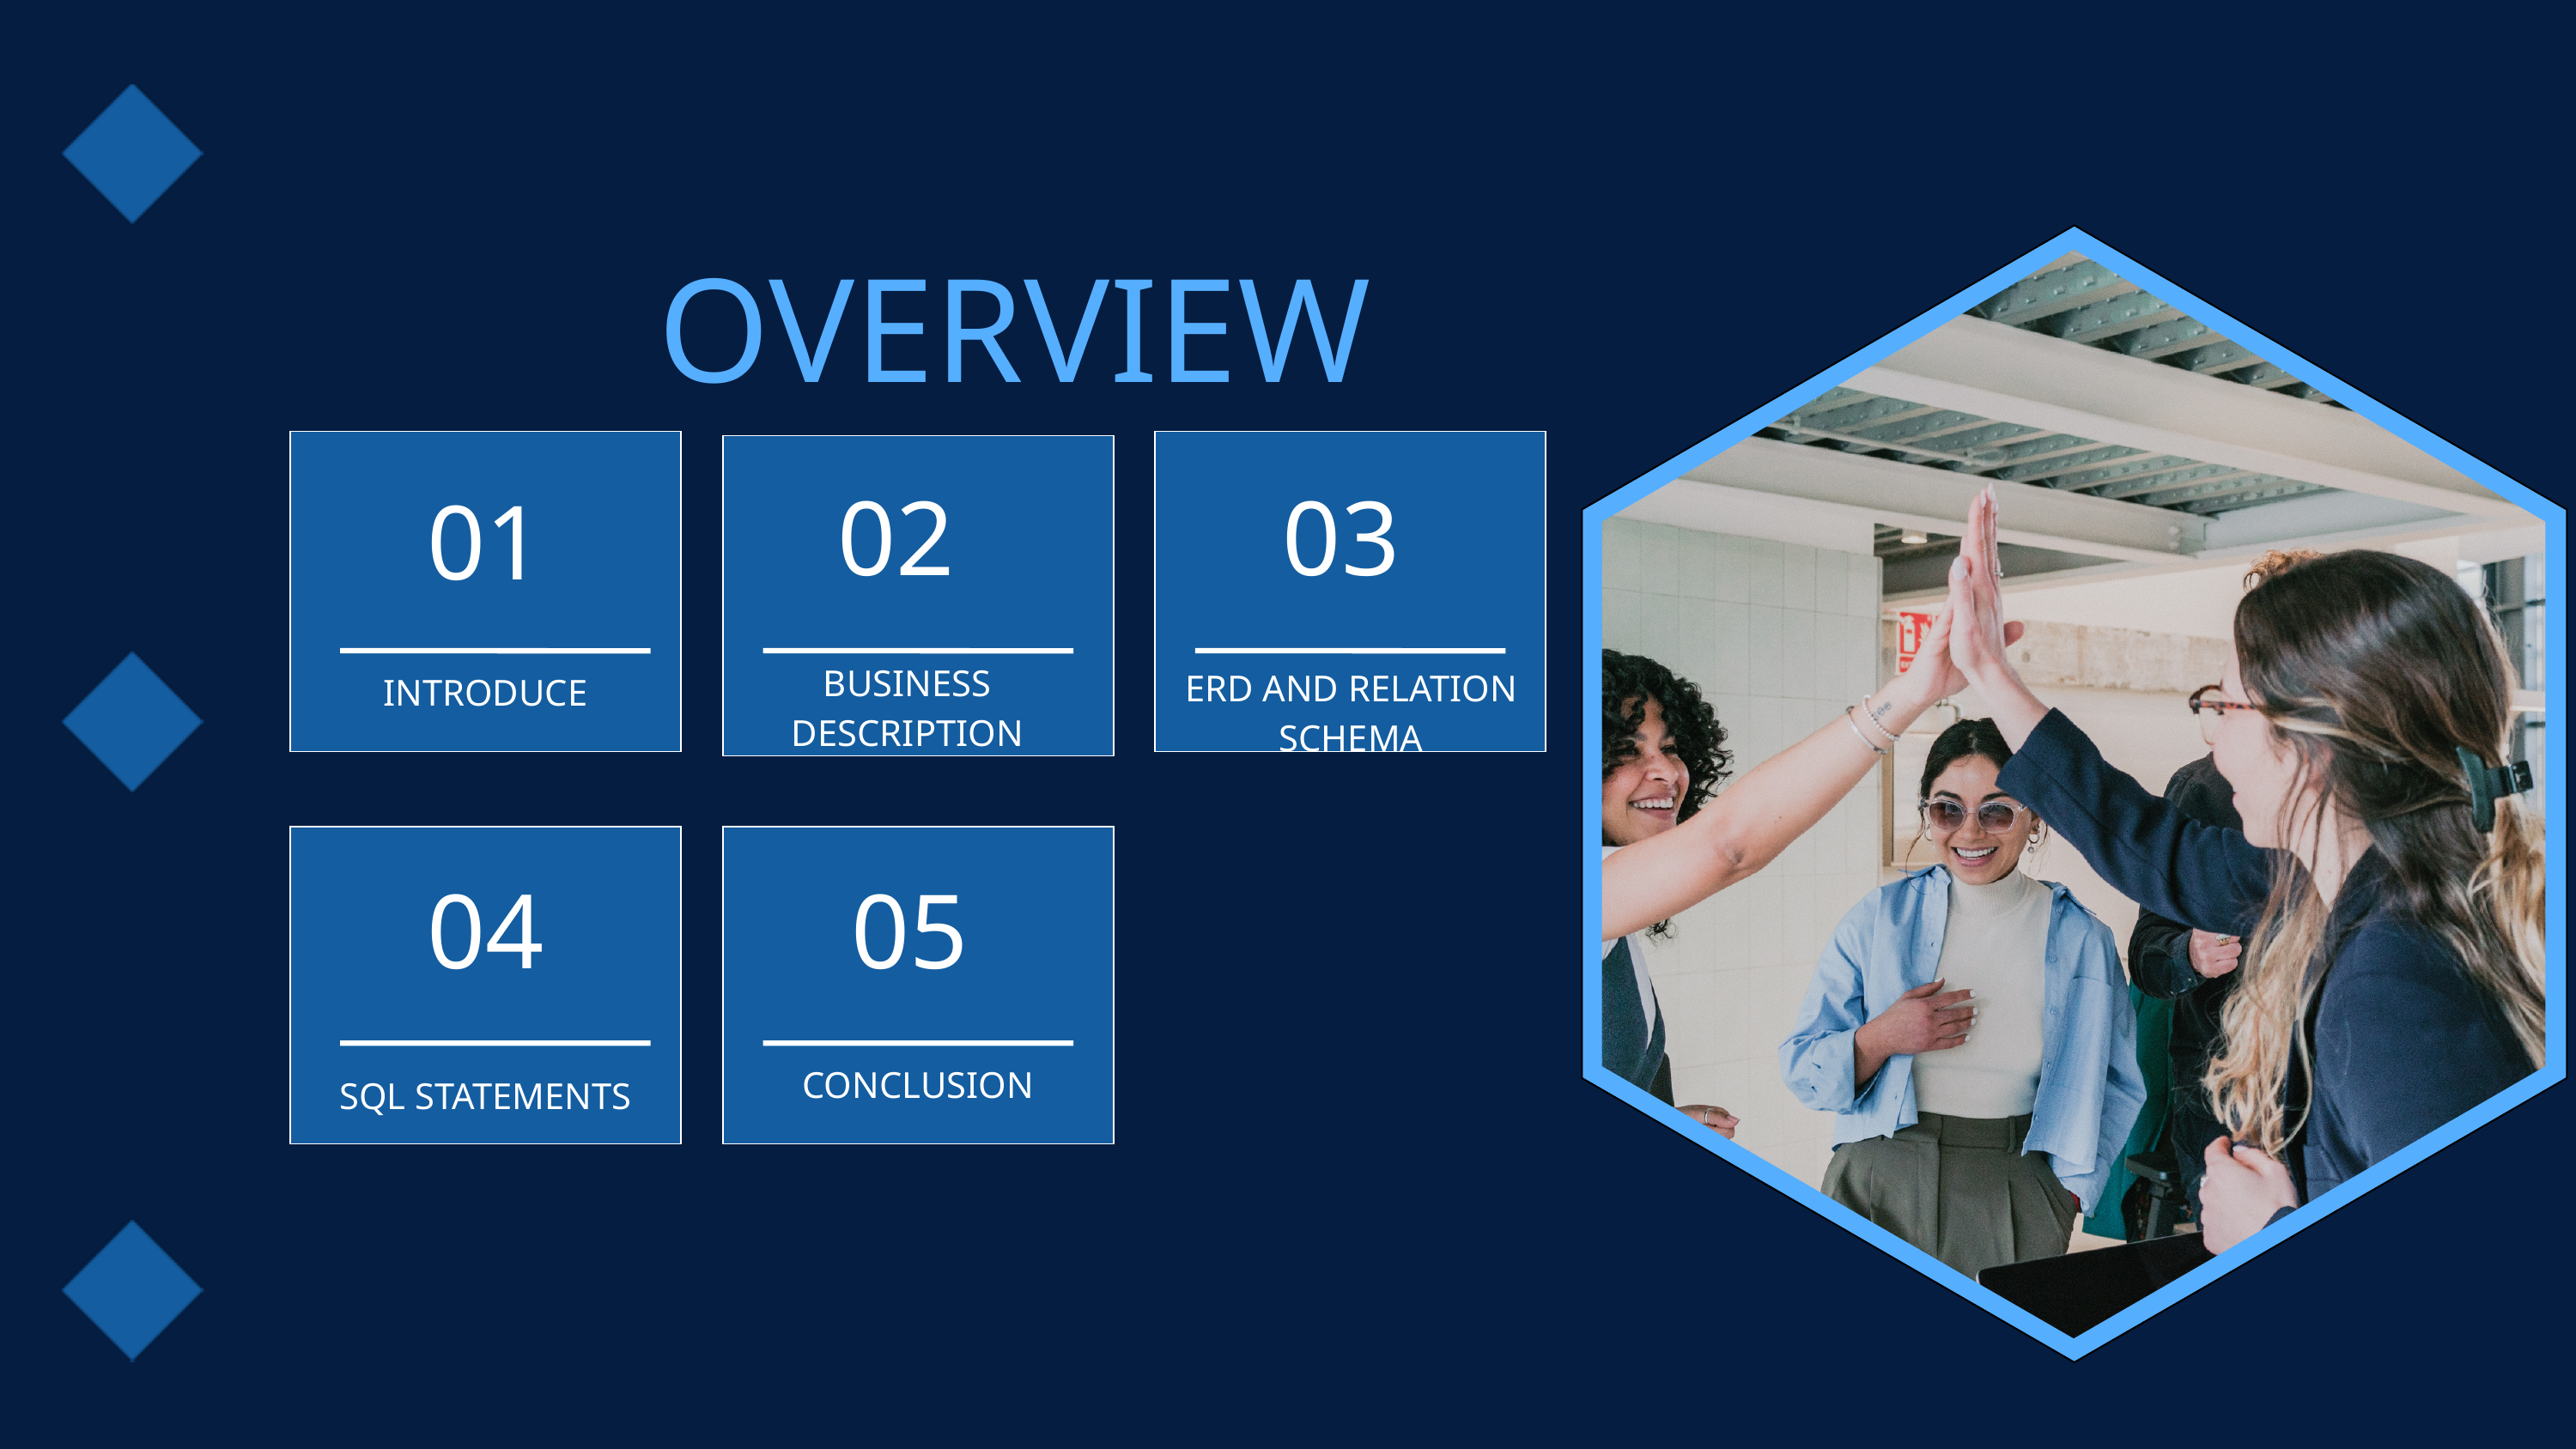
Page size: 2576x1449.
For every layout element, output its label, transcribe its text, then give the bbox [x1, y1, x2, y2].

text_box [1601, 249, 2546, 1339]
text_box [722, 826, 1114, 1144]
text_box SQL STATEMENTS [244, 1067, 727, 1167]
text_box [289, 826, 682, 1144]
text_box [289, 431, 682, 752]
text_box OVERVIEW [420, 239, 1577, 411]
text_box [1154, 431, 1546, 752]
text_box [1581, 225, 2567, 1363]
text_box [0, 84, 204, 1363]
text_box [722, 435, 1114, 756]
